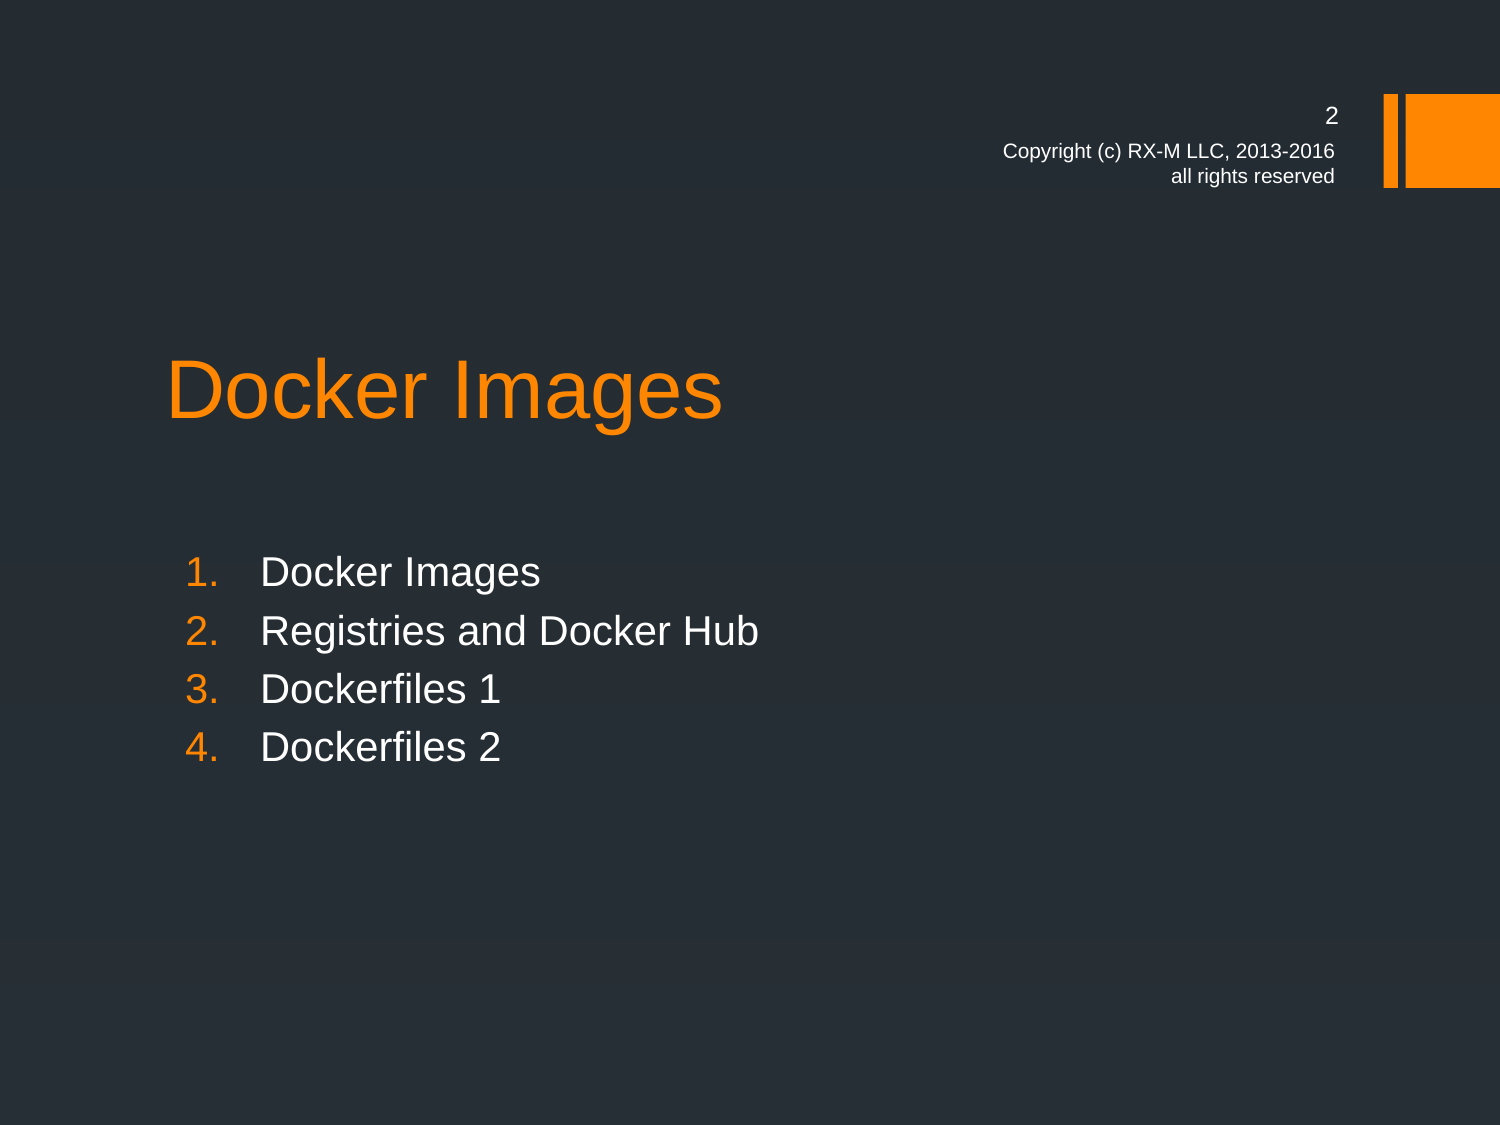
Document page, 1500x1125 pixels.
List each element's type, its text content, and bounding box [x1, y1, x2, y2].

slide_number 2 [1199, 90, 1355, 140]
footer Copyright (c) RX-M LLC, 2013-2016 all rights reserved [981, 137, 1350, 187]
title Docker Images [150, 253, 1350, 443]
list Docker Images Registries and Docker Hub Dockerfiles 1 Dockerfiles 2 [162, 537, 1338, 998]
